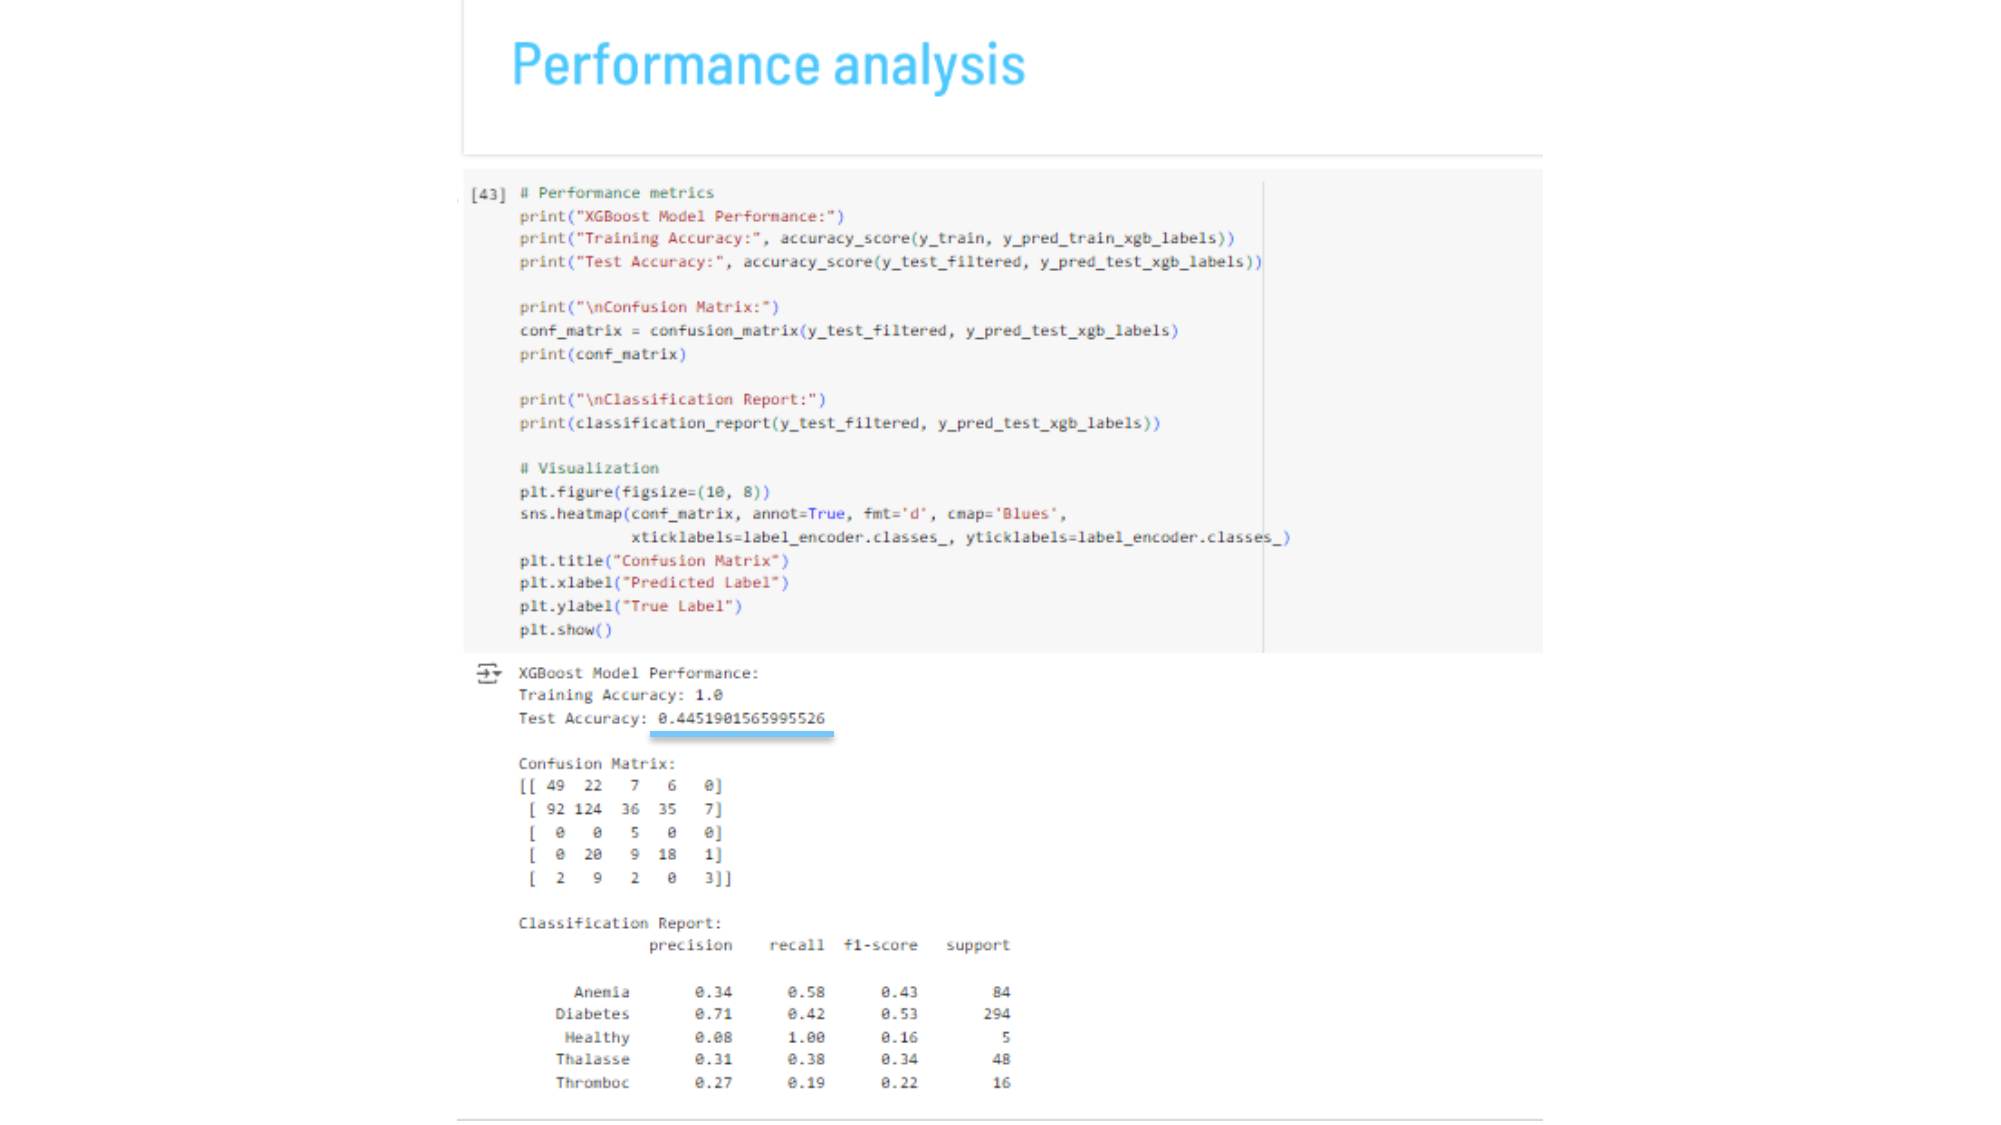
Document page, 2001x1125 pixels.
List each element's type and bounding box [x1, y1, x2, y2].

picture [456, 0, 1544, 1122]
